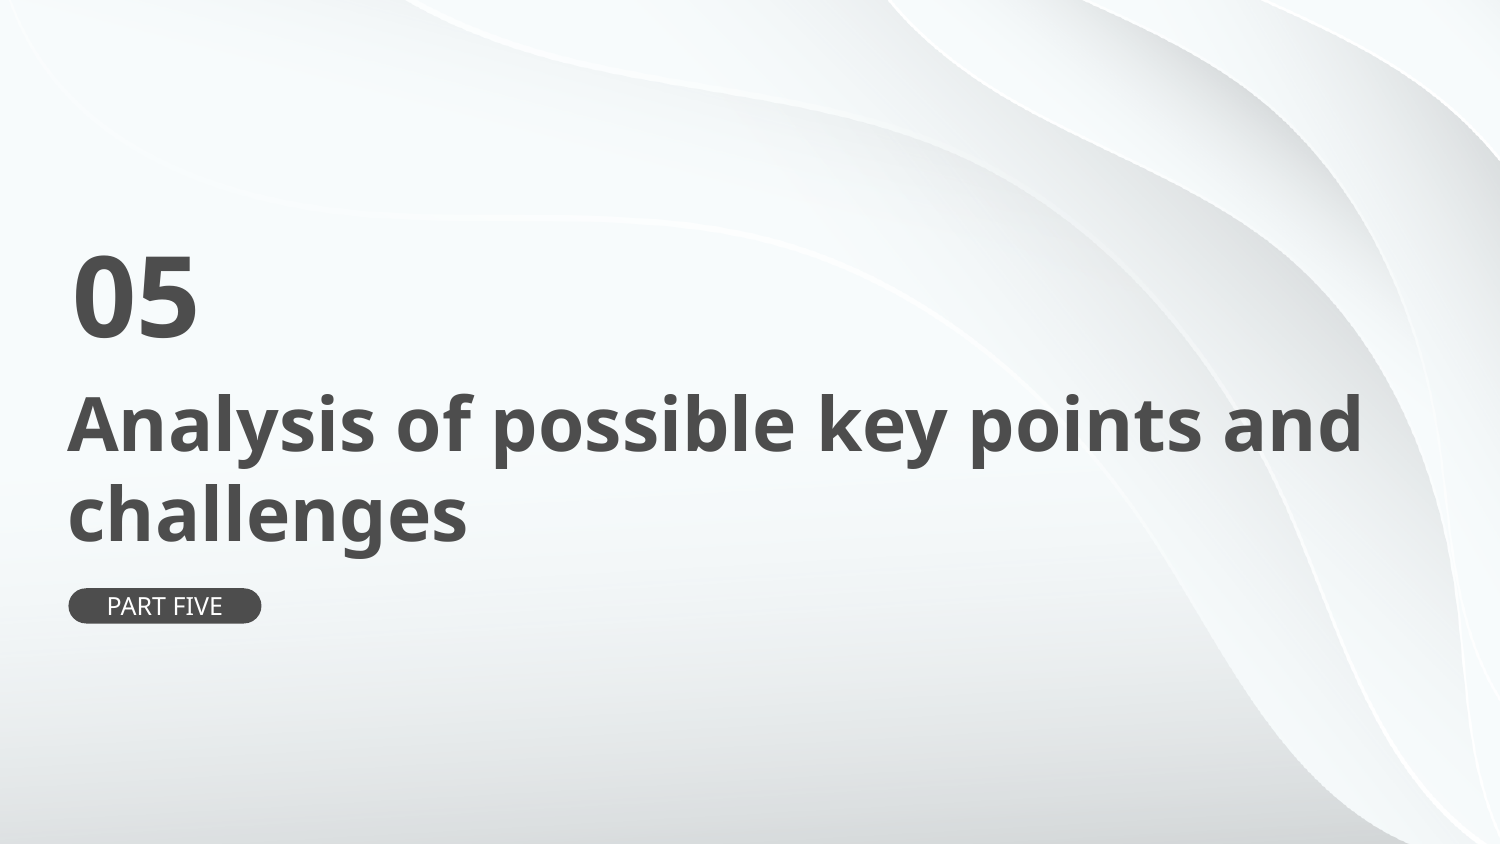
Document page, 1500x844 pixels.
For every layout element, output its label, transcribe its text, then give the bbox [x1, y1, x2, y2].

text_box 05 [57, 217, 333, 368]
picture [0, 0, 1500, 844]
text_box Analysis of possible key points and challenges [52, 368, 1449, 564]
text_box PART FIVE [67, 587, 263, 625]
